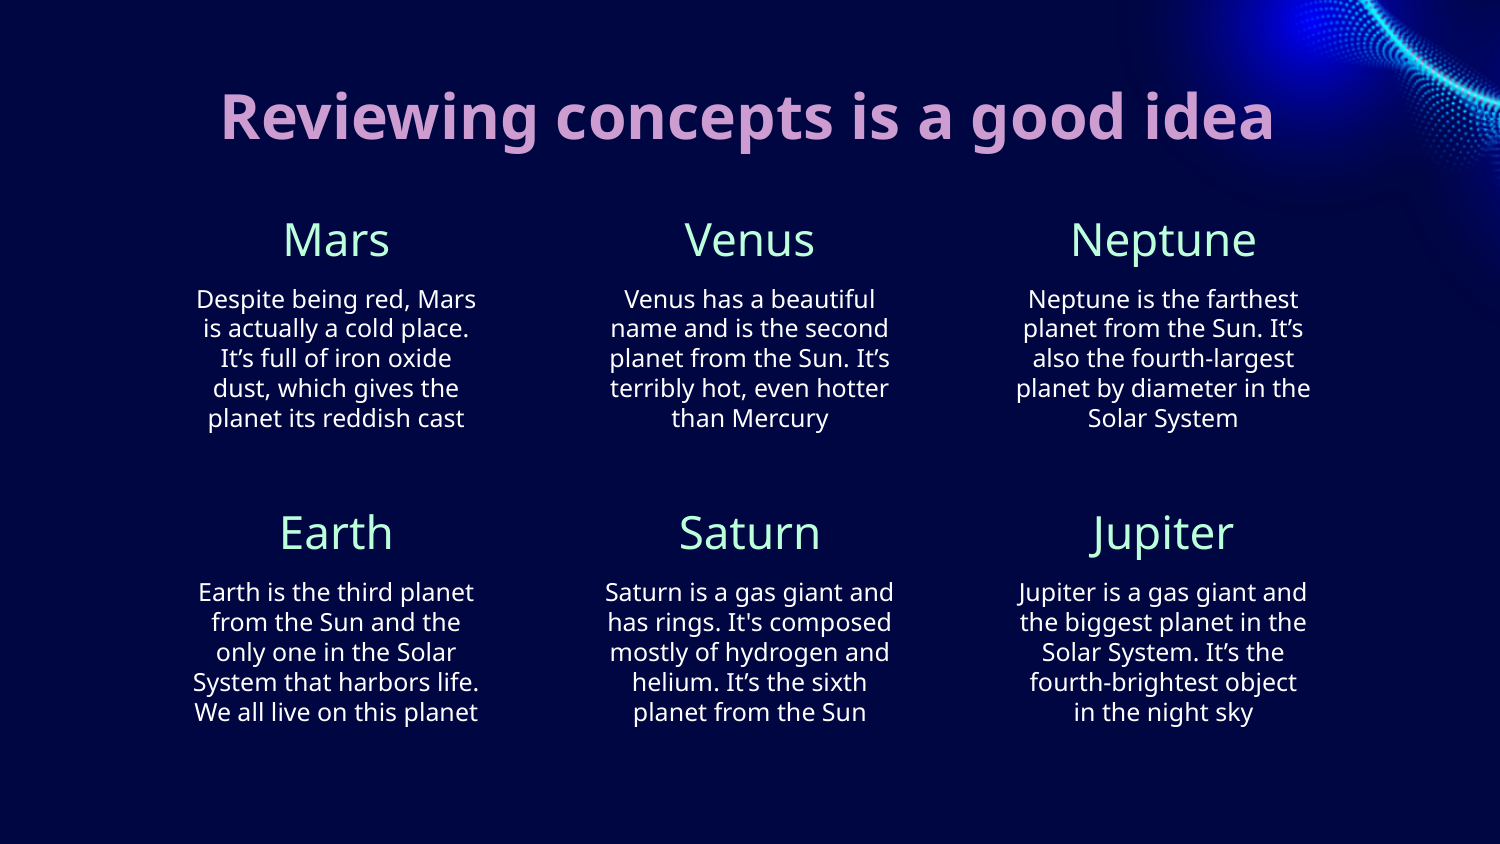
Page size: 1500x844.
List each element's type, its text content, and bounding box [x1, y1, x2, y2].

subtitle Earth [173, 499, 500, 574]
picture [1064, 0, 1500, 409]
subtitle Jupiter is a gas giant and the biggest planet in the Solar System. It’s the fourth-brightest object in the night sky [1000, 574, 1327, 743]
subtitle Mars [173, 206, 500, 281]
title Reviewing concepts is a good idea [116, 62, 1381, 156]
subtitle Despite being red, Mars is actually a cold place. It’s full of iron oxide dust, which gives the planet its reddish cast [173, 281, 500, 450]
subtitle Saturn is a gas giant and has rings. It's composed mostly of hydrogen and helium. It’s the sixth planet from the Sun [587, 574, 913, 743]
subtitle Neptune is the farthest planet from the Sun. It’s also the fourth-largest planet by diameter in the Solar System [1000, 281, 1327, 450]
subtitle Saturn [587, 499, 913, 574]
subtitle Venus [587, 206, 913, 281]
subtitle Jupiter [1000, 499, 1327, 574]
subtitle Venus has a beautiful name and is the second planet from the Sun. It’s terribly hot, even hotter than Mercury [587, 281, 913, 450]
subtitle Earth is the third planet from the Sun and the only one in the Solar System that harbors life. We all live on this planet [173, 574, 500, 743]
subtitle Neptune [1000, 206, 1327, 281]
